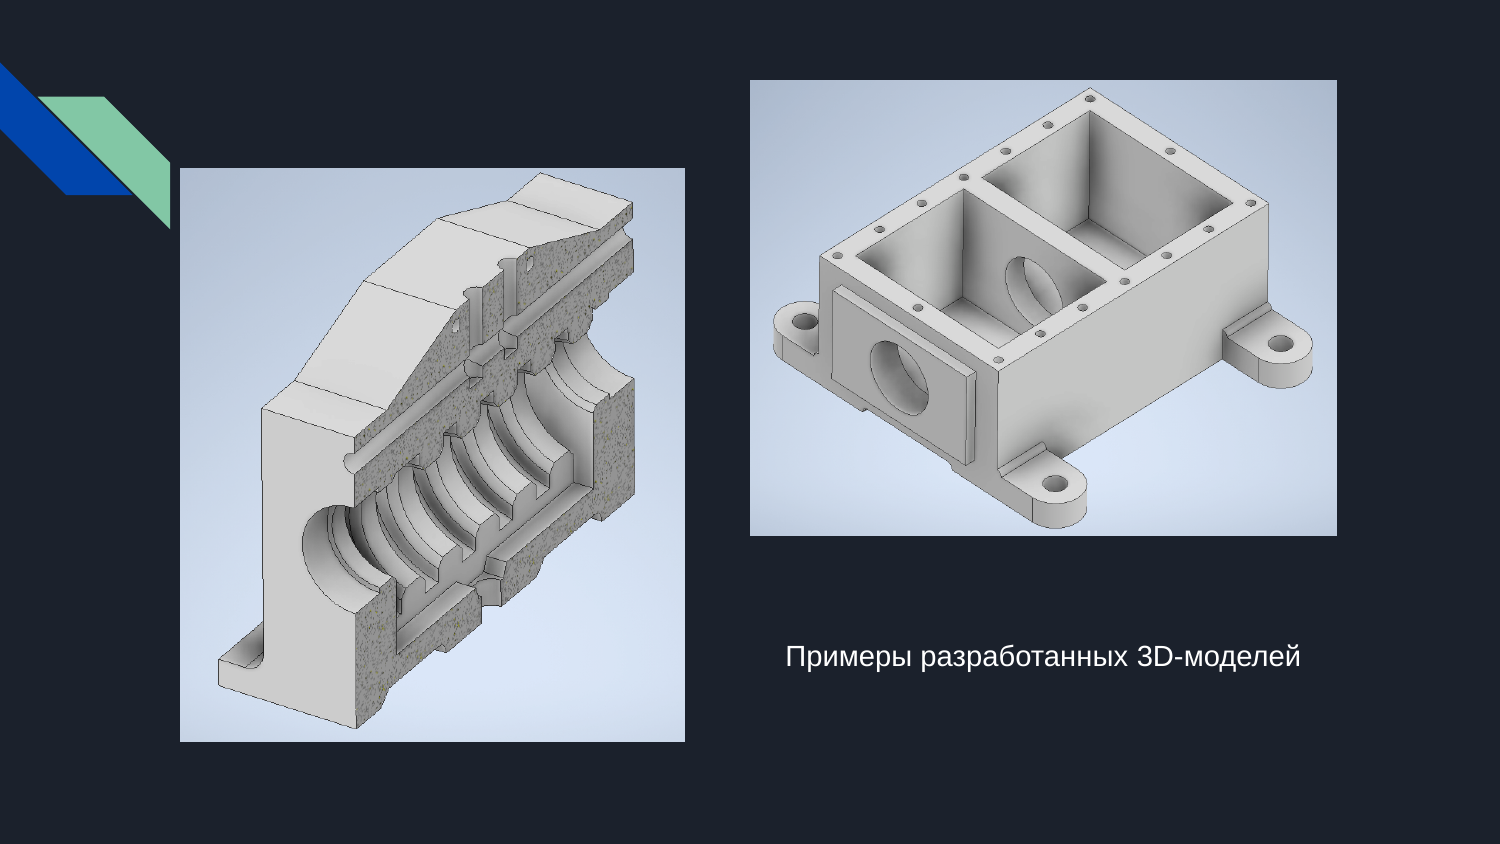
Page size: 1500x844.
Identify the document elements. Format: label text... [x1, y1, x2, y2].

picture [180, 167, 686, 743]
picture [749, 80, 1338, 537]
text_box Примеры разработанных 3D-моделей [770, 629, 1317, 680]
